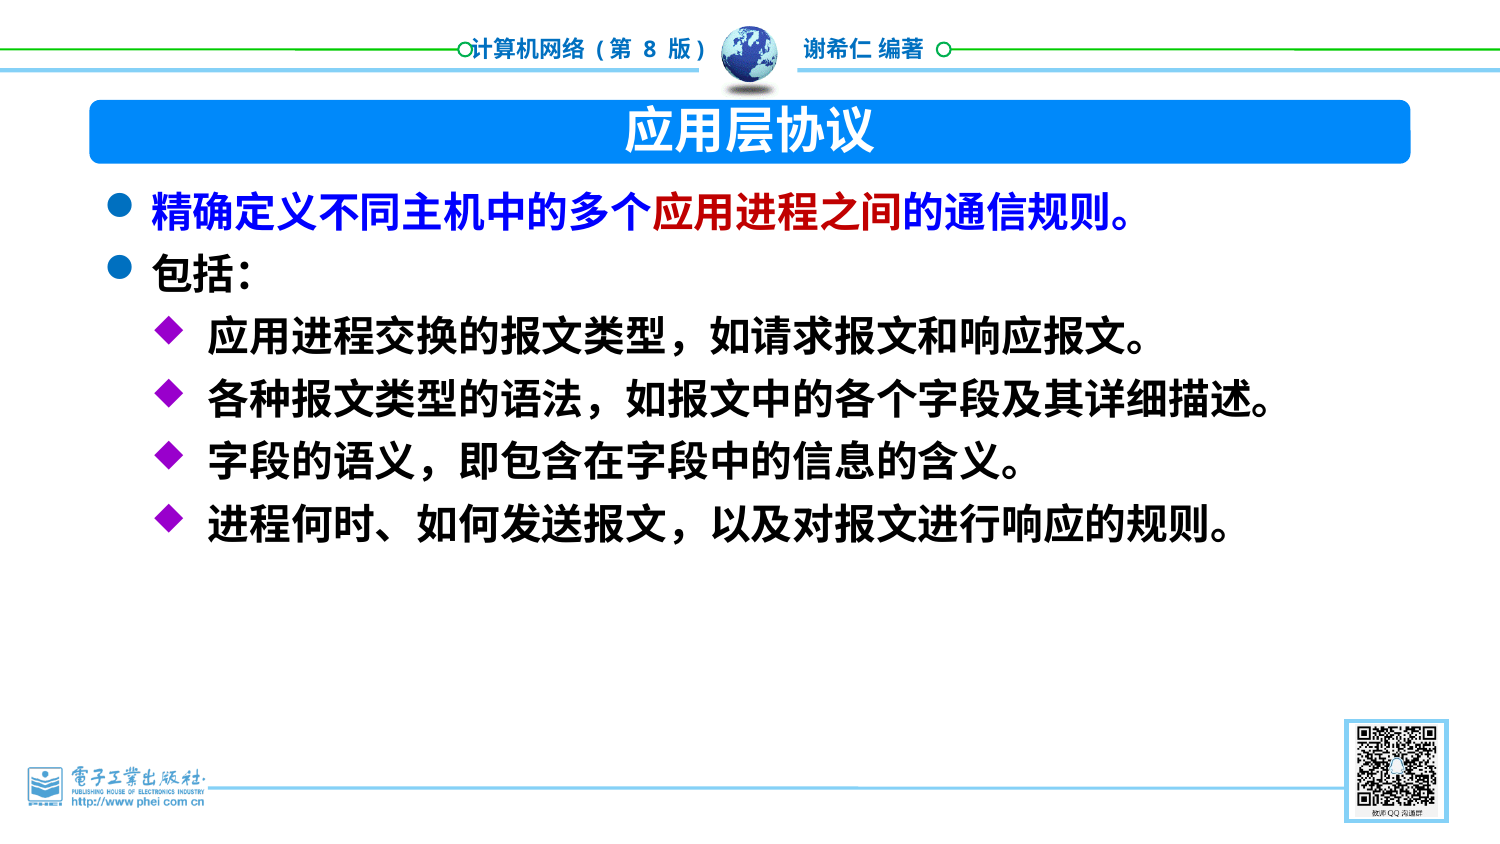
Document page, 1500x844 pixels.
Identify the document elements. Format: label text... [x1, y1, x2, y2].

picture [23, 764, 208, 809]
picture [719, 24, 779, 91]
text_box 精确定义不同主机中的多个应用进程之间的通信规则。 包括： 应用进程交换的报文类型，如请求报文和响应报文。 各种报文类型的语法，如报文中的各个字段及其详细描述。 字段的语义，即包含在字段中的信息的含义。 进程何时、如何发送报文，以及对报文进行响应的规则。 [89, 165, 1411, 556]
text_box 应用层协议 [610, 91, 890, 165]
picture [1355, 724, 1438, 817]
text_box [890, 99, 1411, 164]
text_box [89, 99, 610, 164]
